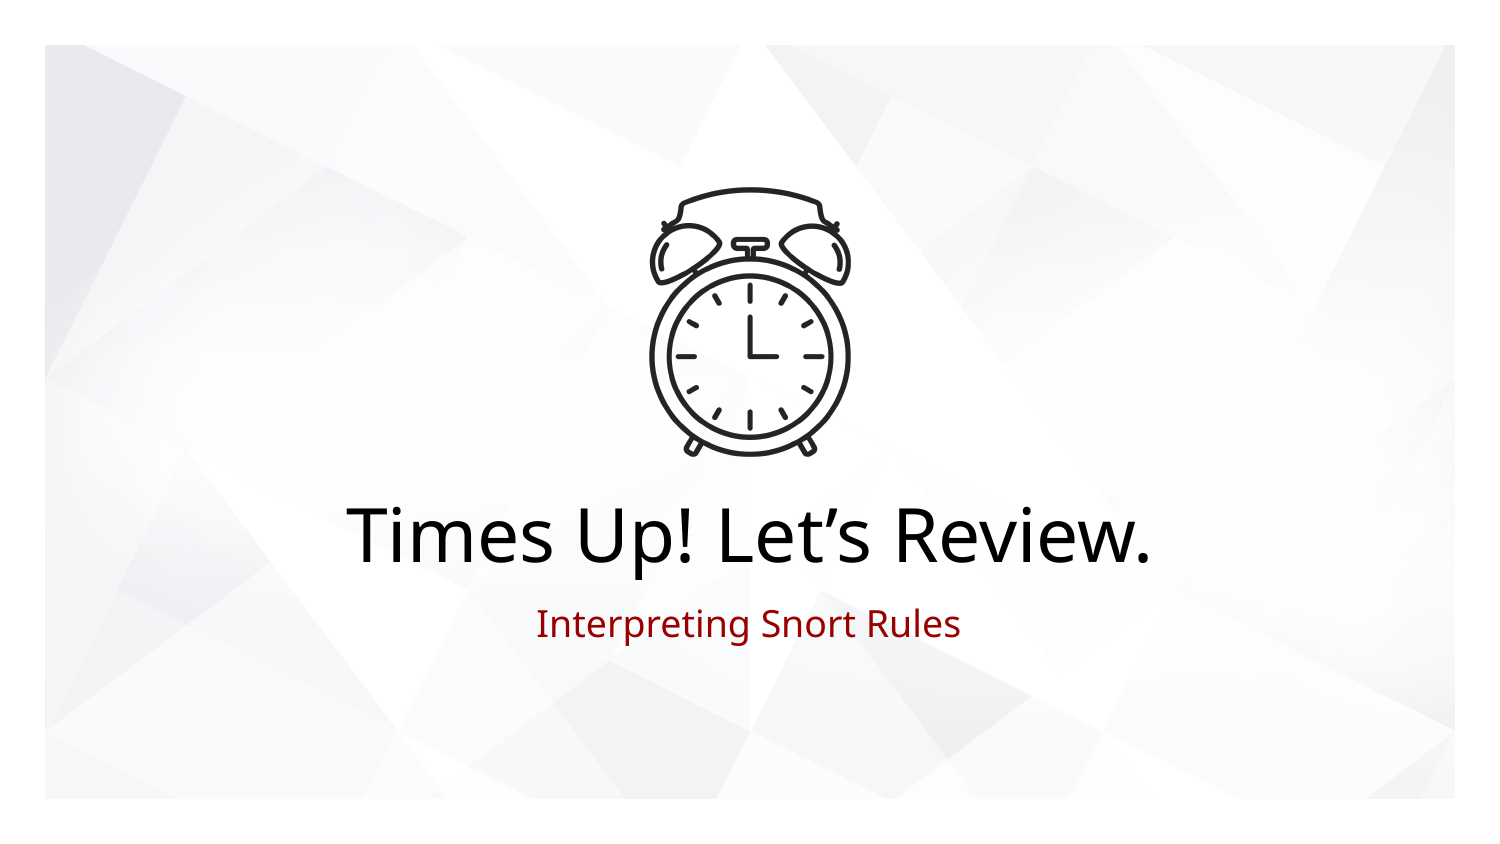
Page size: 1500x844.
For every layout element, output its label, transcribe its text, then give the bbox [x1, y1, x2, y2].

text_box Interpreting Snort Rules [382, 585, 1116, 658]
picture [45, 45, 1455, 799]
